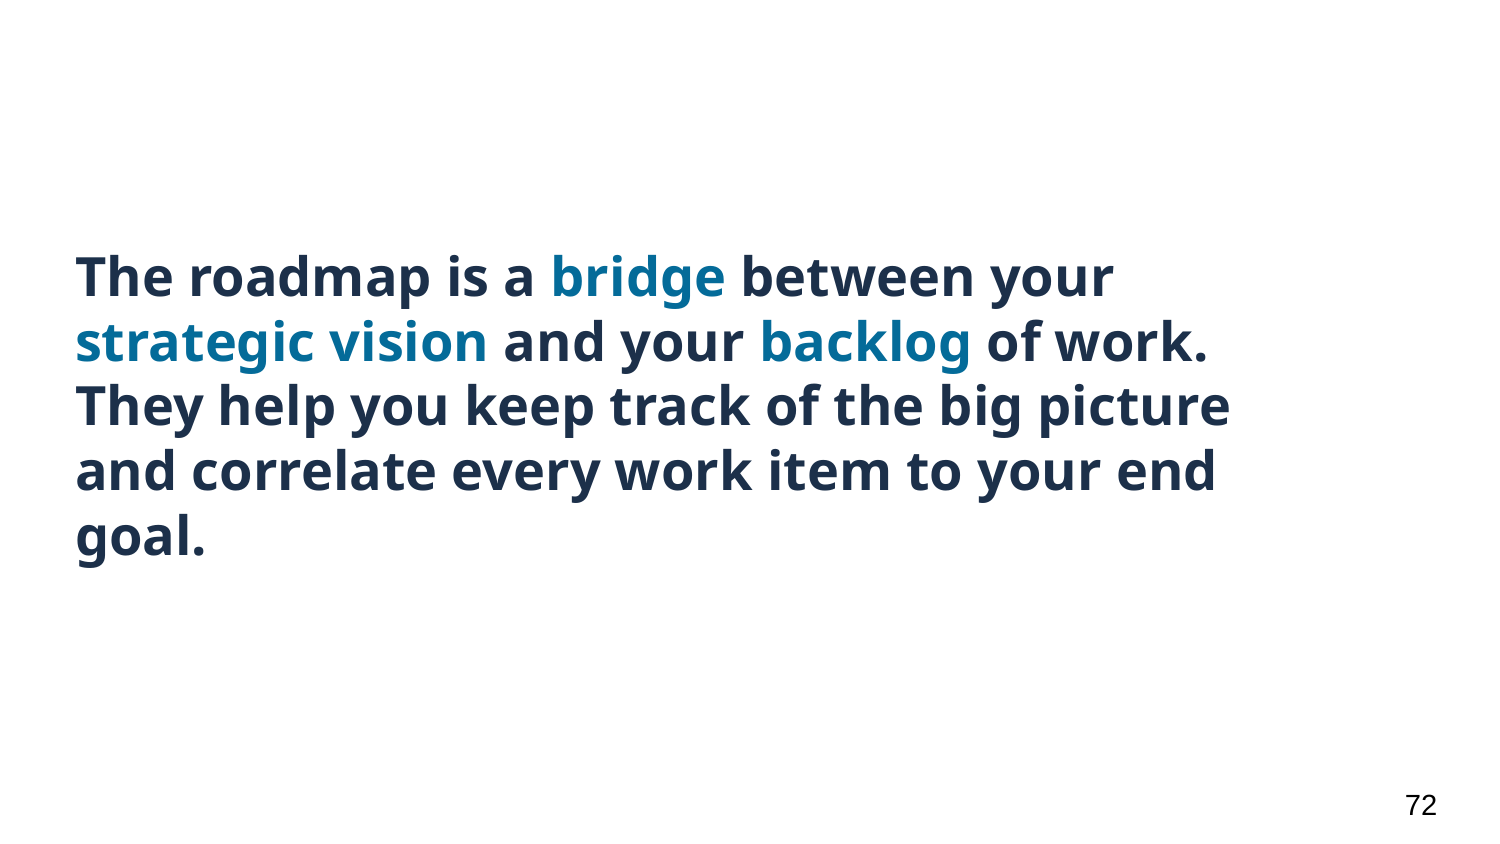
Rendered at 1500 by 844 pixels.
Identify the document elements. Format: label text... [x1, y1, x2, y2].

slide_number ‹#› [1389, 781, 1480, 825]
title The roadmap is a bridge between your strategic vision and your backlog of work. They help you keep track of the big picture and correlate every work item to your end goal. [75, 98, 1337, 711]
